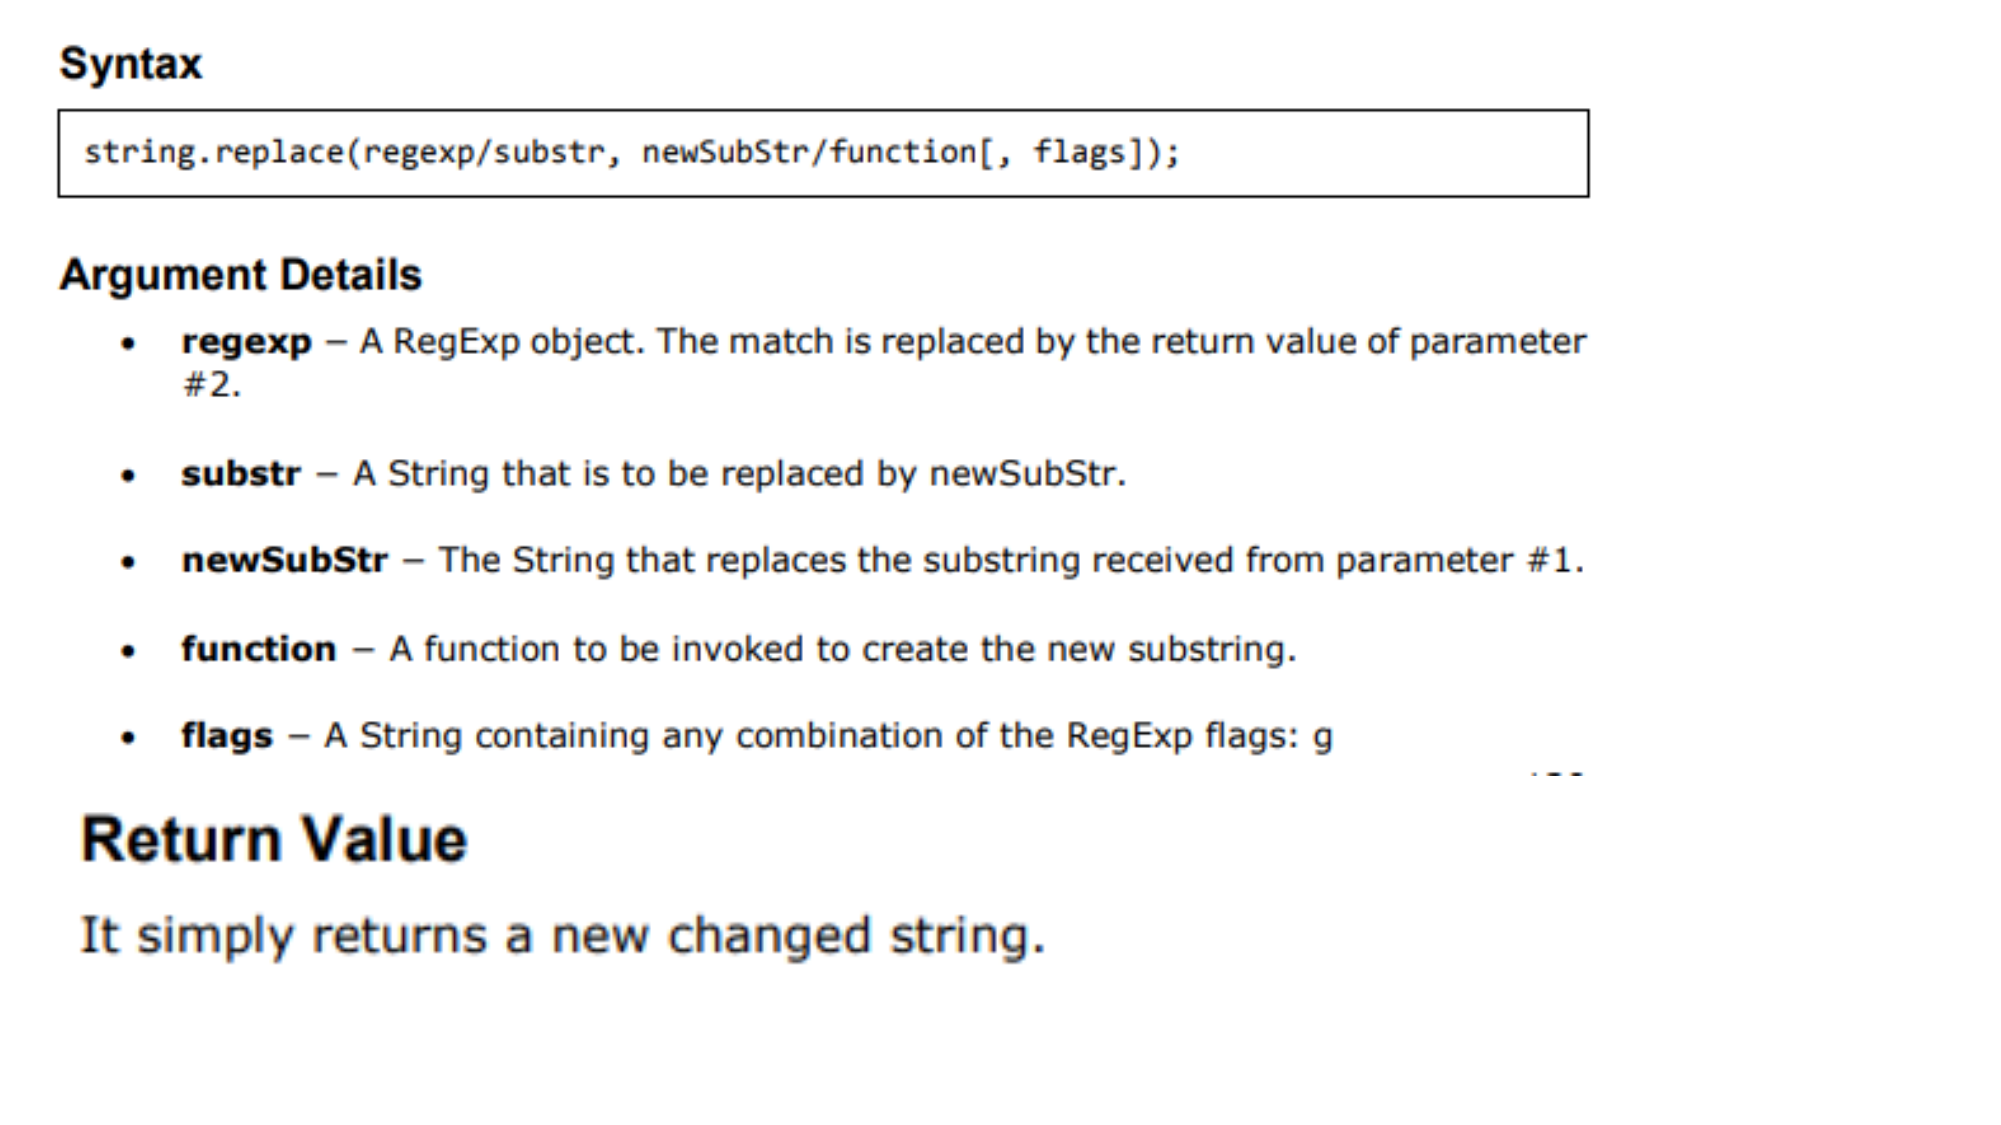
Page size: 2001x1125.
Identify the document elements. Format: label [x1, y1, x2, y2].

picture [75, 811, 1070, 1001]
picture [43, 41, 1616, 776]
